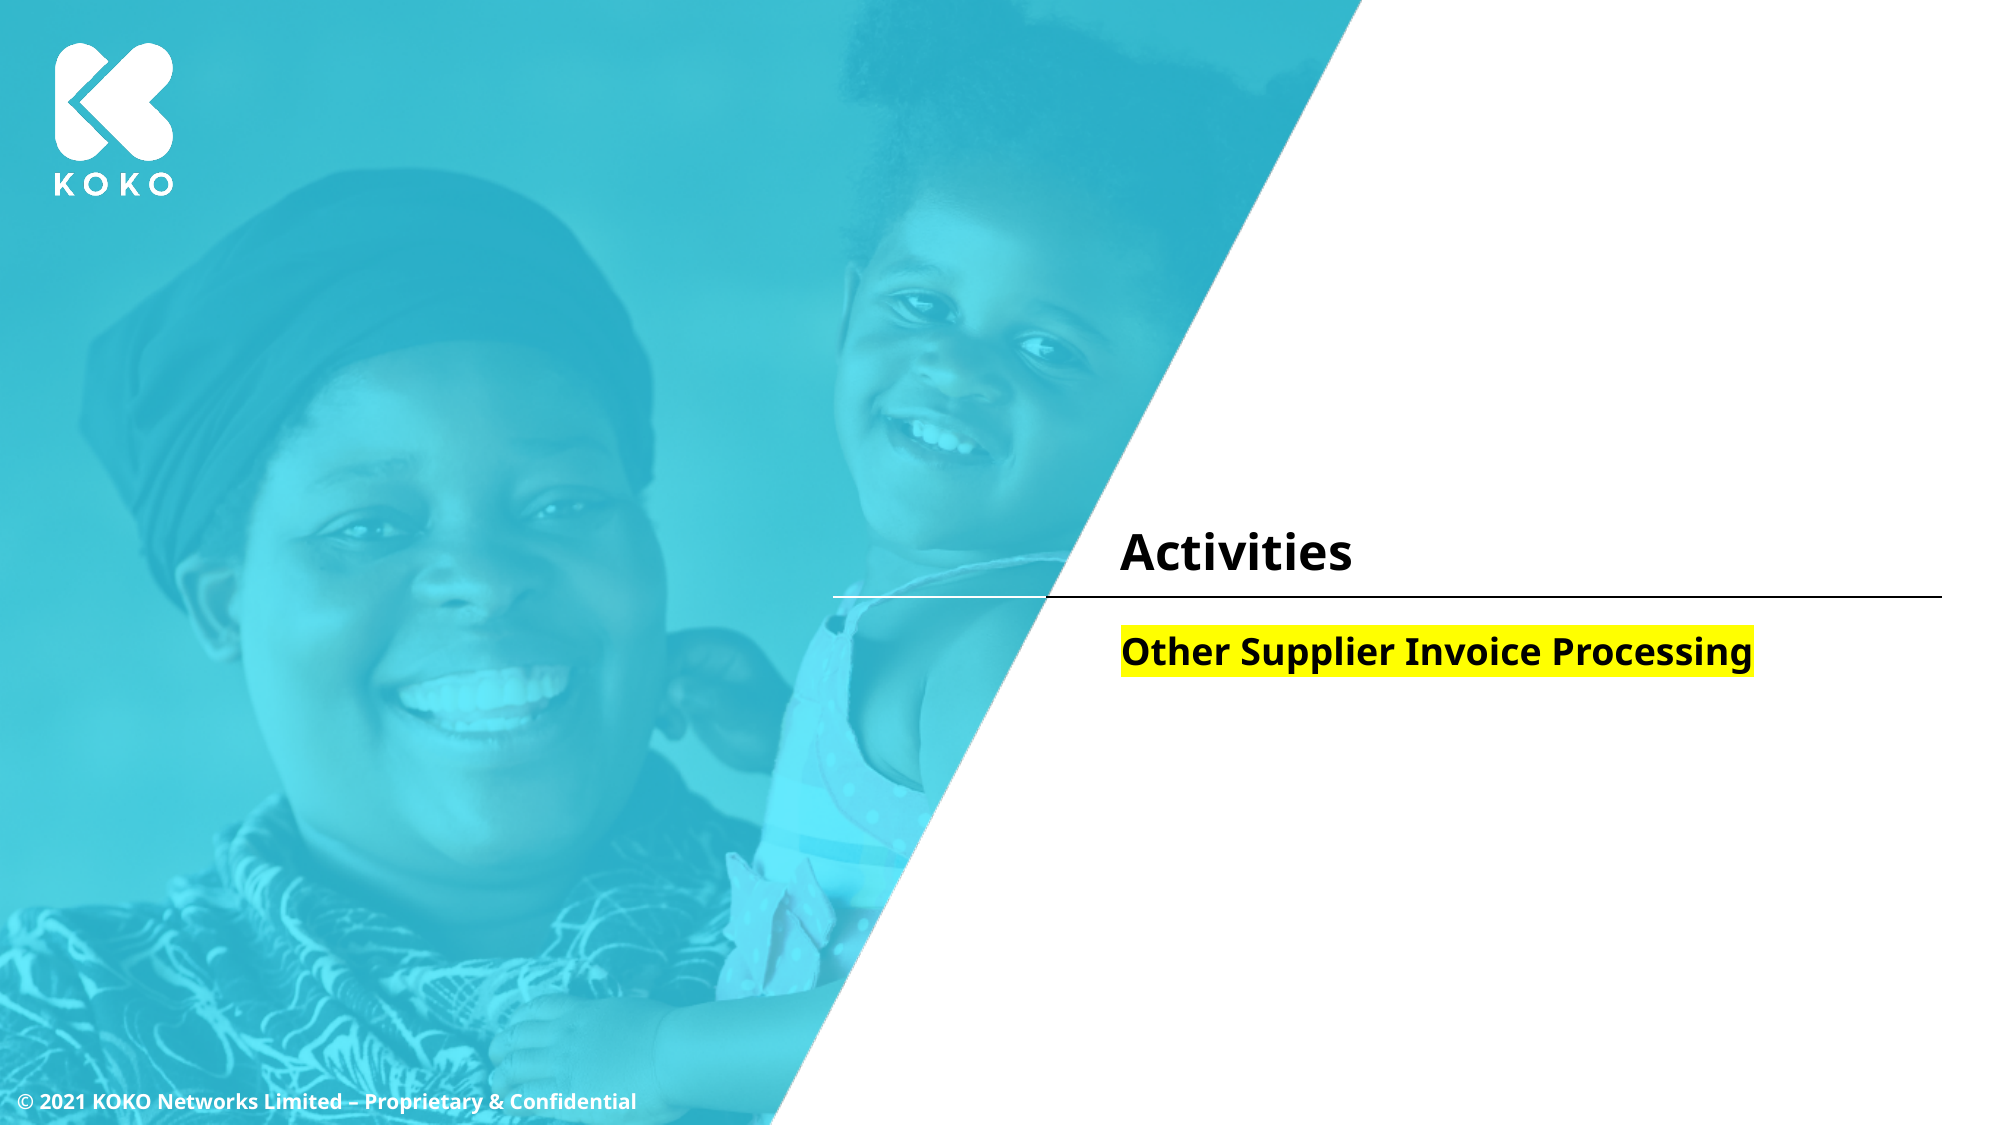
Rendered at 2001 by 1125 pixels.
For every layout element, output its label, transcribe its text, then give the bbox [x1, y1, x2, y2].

title Activities [1105, 492, 1942, 616]
picture [0, 0, 2000, 1125]
subtitle Other Supplier Invoice Processing [1105, 625, 1942, 884]
